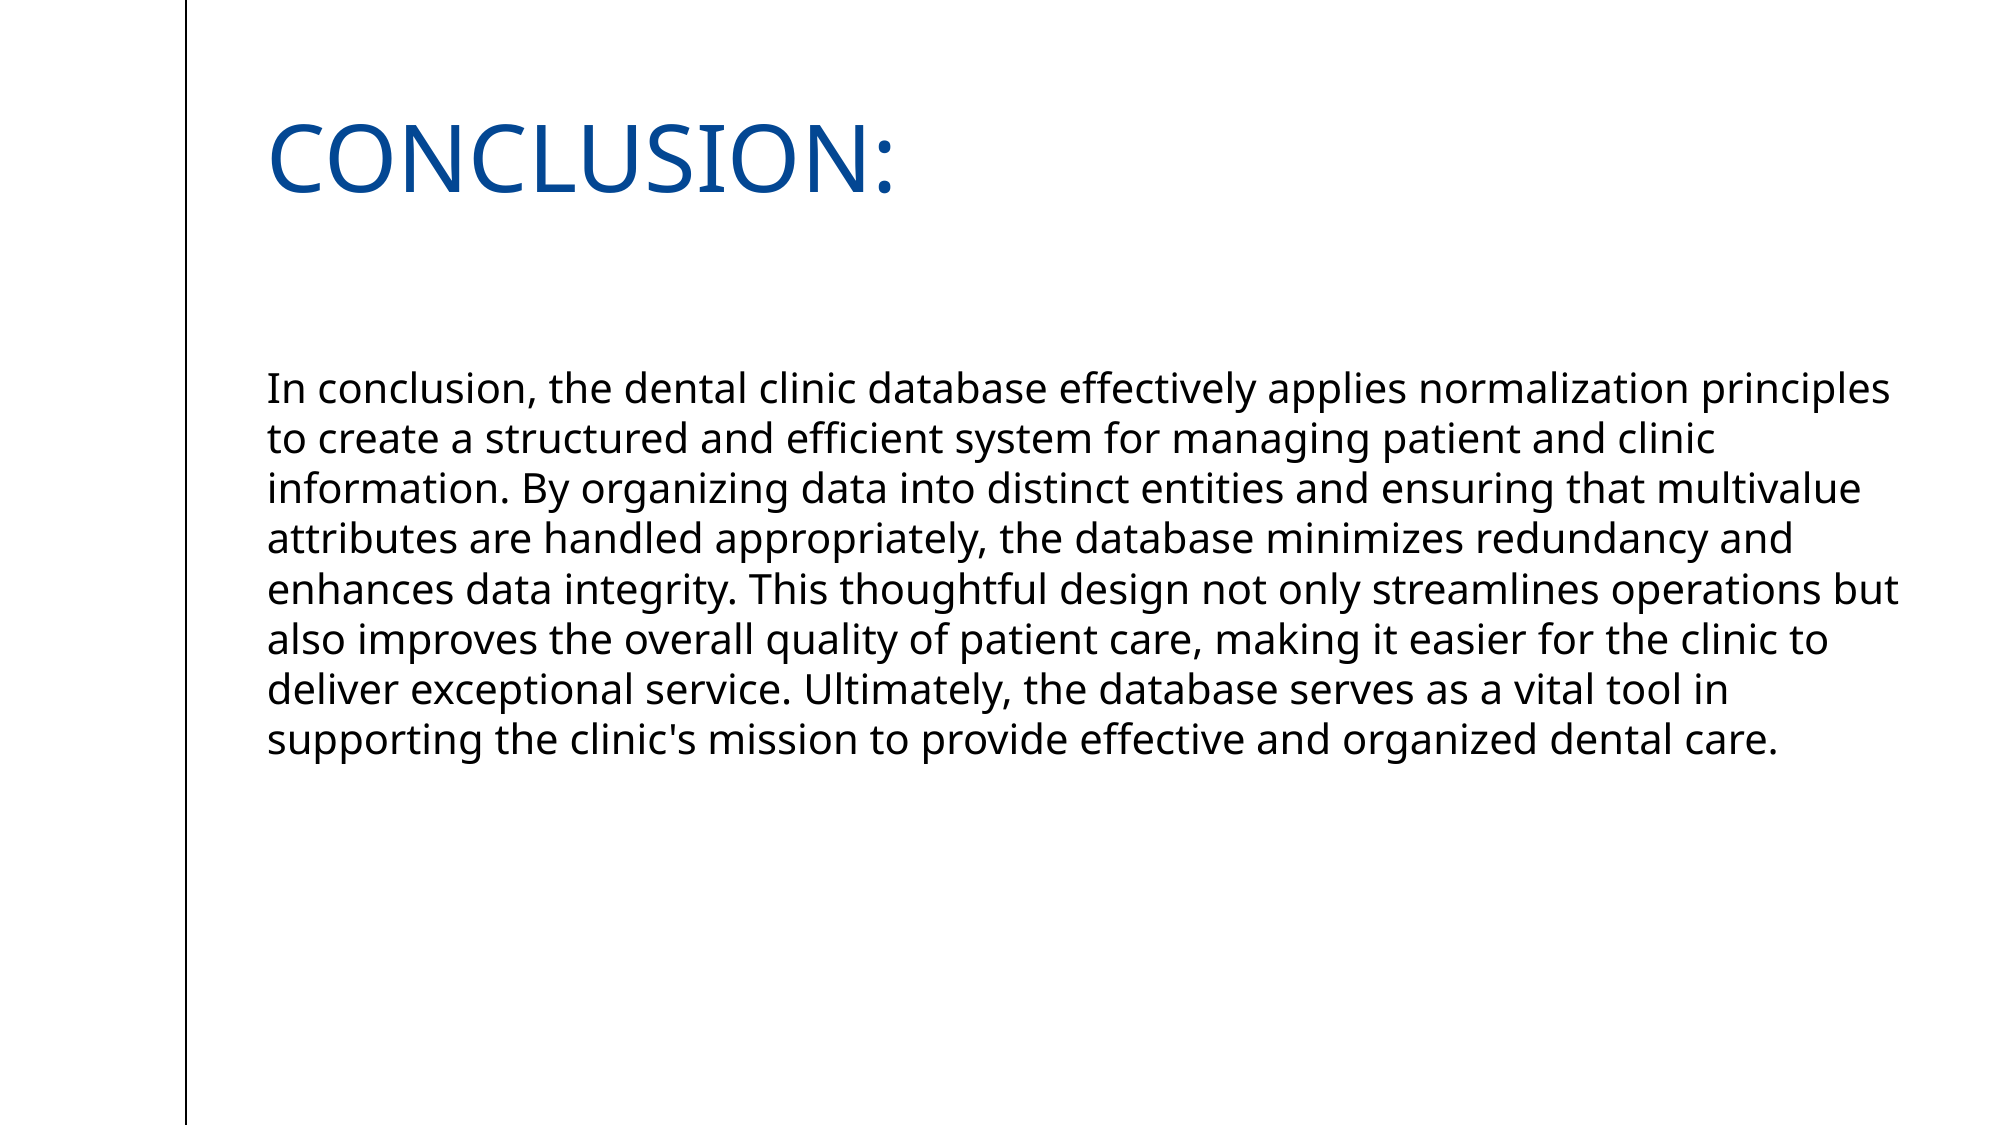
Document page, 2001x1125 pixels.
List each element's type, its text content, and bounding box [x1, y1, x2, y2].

list In conclusion, the dental clinic database effectively applies normalization principles to create a structured and efficient system for managing patient and clinic information. By organizing data into distinct entities and ensuring that multivalue attributes are handled appropriately, the database minimizes redundancy and enhances data integrity. This thoughtful design not only streamlines operations but also improves the overall quality of patient care, making it easier for the clinic to deliver exceptional service. Ultimately, the database serves as a vital tool in supporting the clinic's mission to provide effective and organized dental care. [266, 354, 1930, 900]
title CONClusion: [266, 55, 1930, 221]
